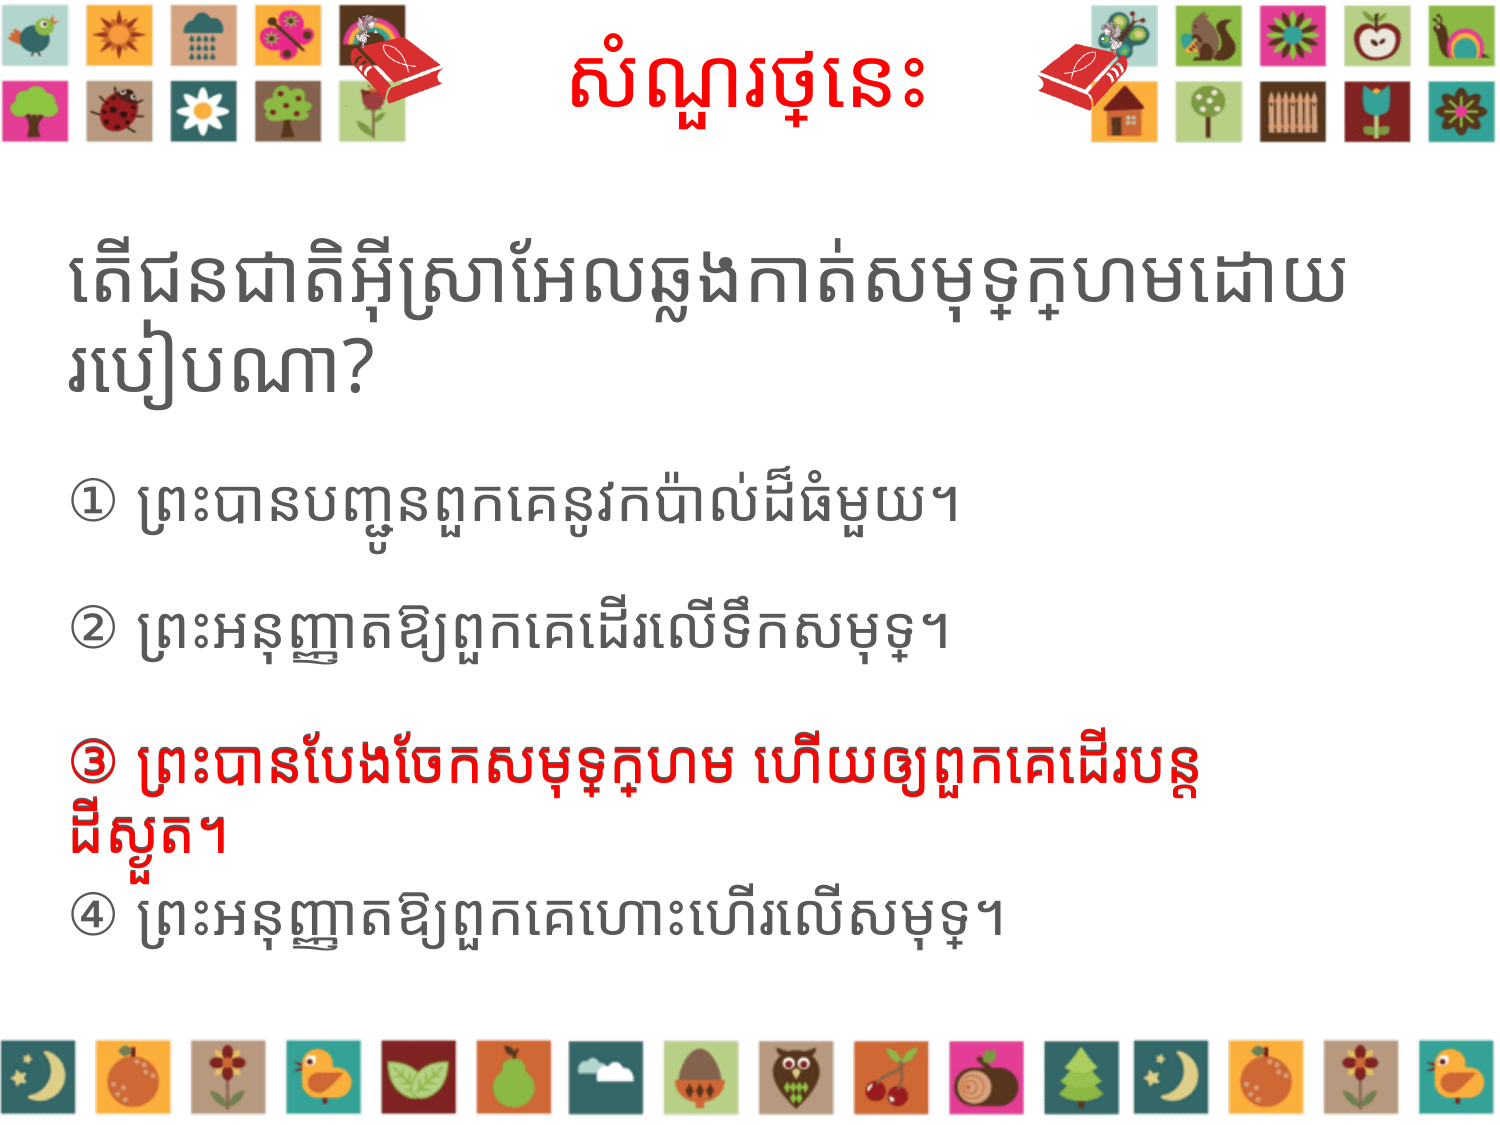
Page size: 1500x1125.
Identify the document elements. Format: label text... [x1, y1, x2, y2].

picture [0, 0, 475, 150]
text_box ③ ព្រះ​បាន​បែង​ចែក​សមុទ្រ​ក្រហម ហើយ​ឲ្យ​ពួក​គេ​ដើរ​បន្ត ដីស្ងួត។ [53, 717, 1483, 873]
picture [1005, 3, 1500, 150]
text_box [0, 1028, 1500, 1118]
text_box ① ព្រះបានបញ្ជូនពួកគេនូវកប៉ាល់ដ៏ធំមួយ។ [53, 456, 1436, 541]
text_box តើជនជាតិអ៊ីស្រាអែលឆ្លងកាត់សមុទ្រក្រហមដោយរបៀបណា? [53, 219, 1436, 415]
text_box ④ ព្រះអនុញ្ញាតឱ្យពួកគេហោះហើរលើសមុទ្រ។ [53, 873, 1483, 955]
text_box សំណួរថ្ងៃនេះ [425, 16, 1078, 131]
text_box ② ព្រះអនុញ្ញាតឱ្យពួកគេដើរលើទឹកសមុទ្រ។ [53, 582, 1436, 668]
